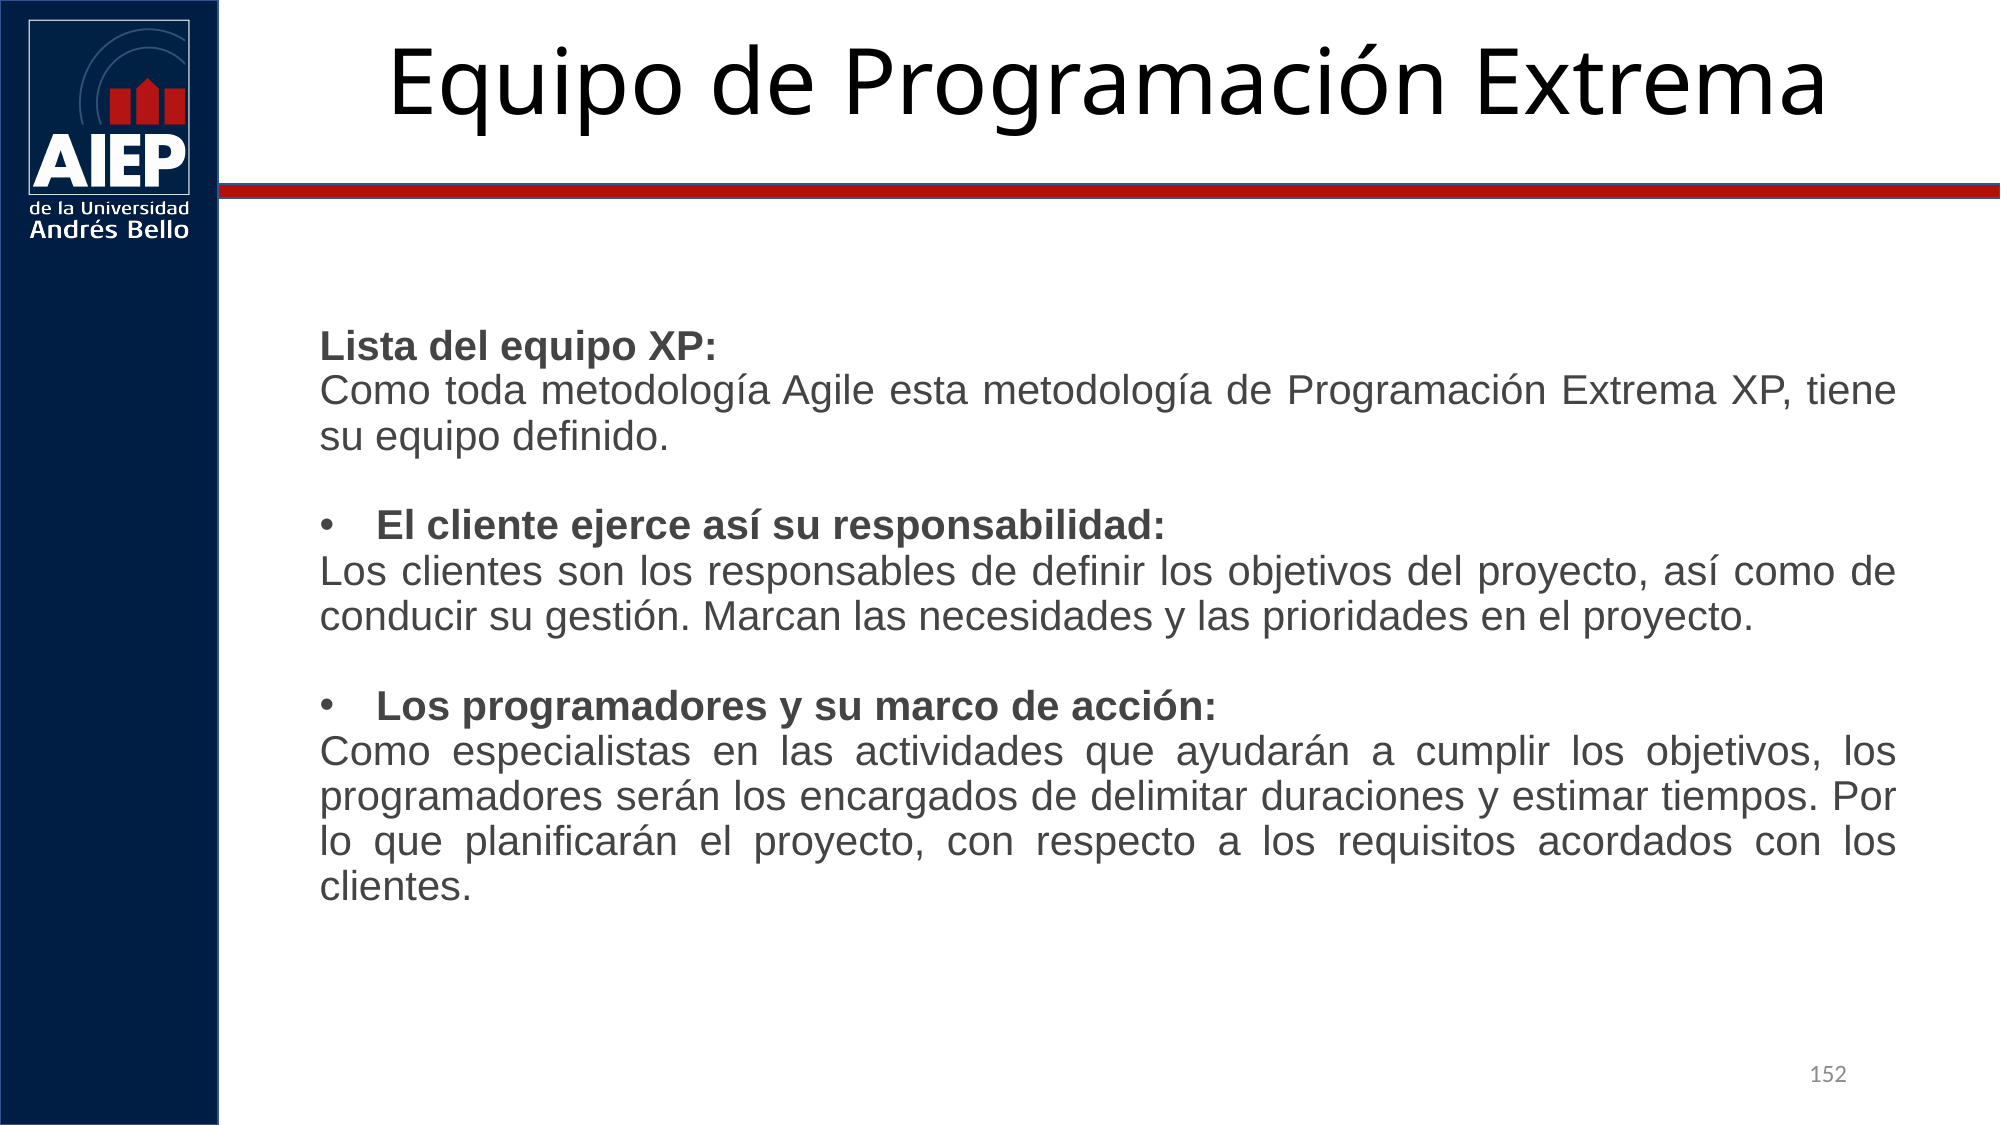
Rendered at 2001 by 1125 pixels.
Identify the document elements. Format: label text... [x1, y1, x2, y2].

text_box Lista del equipo XP: Como toda metodología Agile esta metodología de Programación Extrema XP, tiene su equipo definido. El cliente ejerce así su responsabilidad: Los clientes son los responsables de definir los objetivos del proyecto, así como de conducir su gestión. Marcan las necesidades y las prioridades en el proyecto. Los programadores y su marco de acción: Como especialistas en las actividades que ayudarán a cumplir los objetivos, los programadores serán los encargados de delimitar duraciones y estimar tiempos. Por lo que planificarán el proyecto, con respecto a los requisitos acordados con los clientes. [304, 316, 1913, 921]
slide_number 152 [1412, 1042, 1863, 1103]
text_box [0, 0, 219, 1125]
picture [19, 12, 199, 246]
text_box Equipo de Programación Extrema [239, 28, 1978, 156]
text_box [217, 183, 2000, 199]
